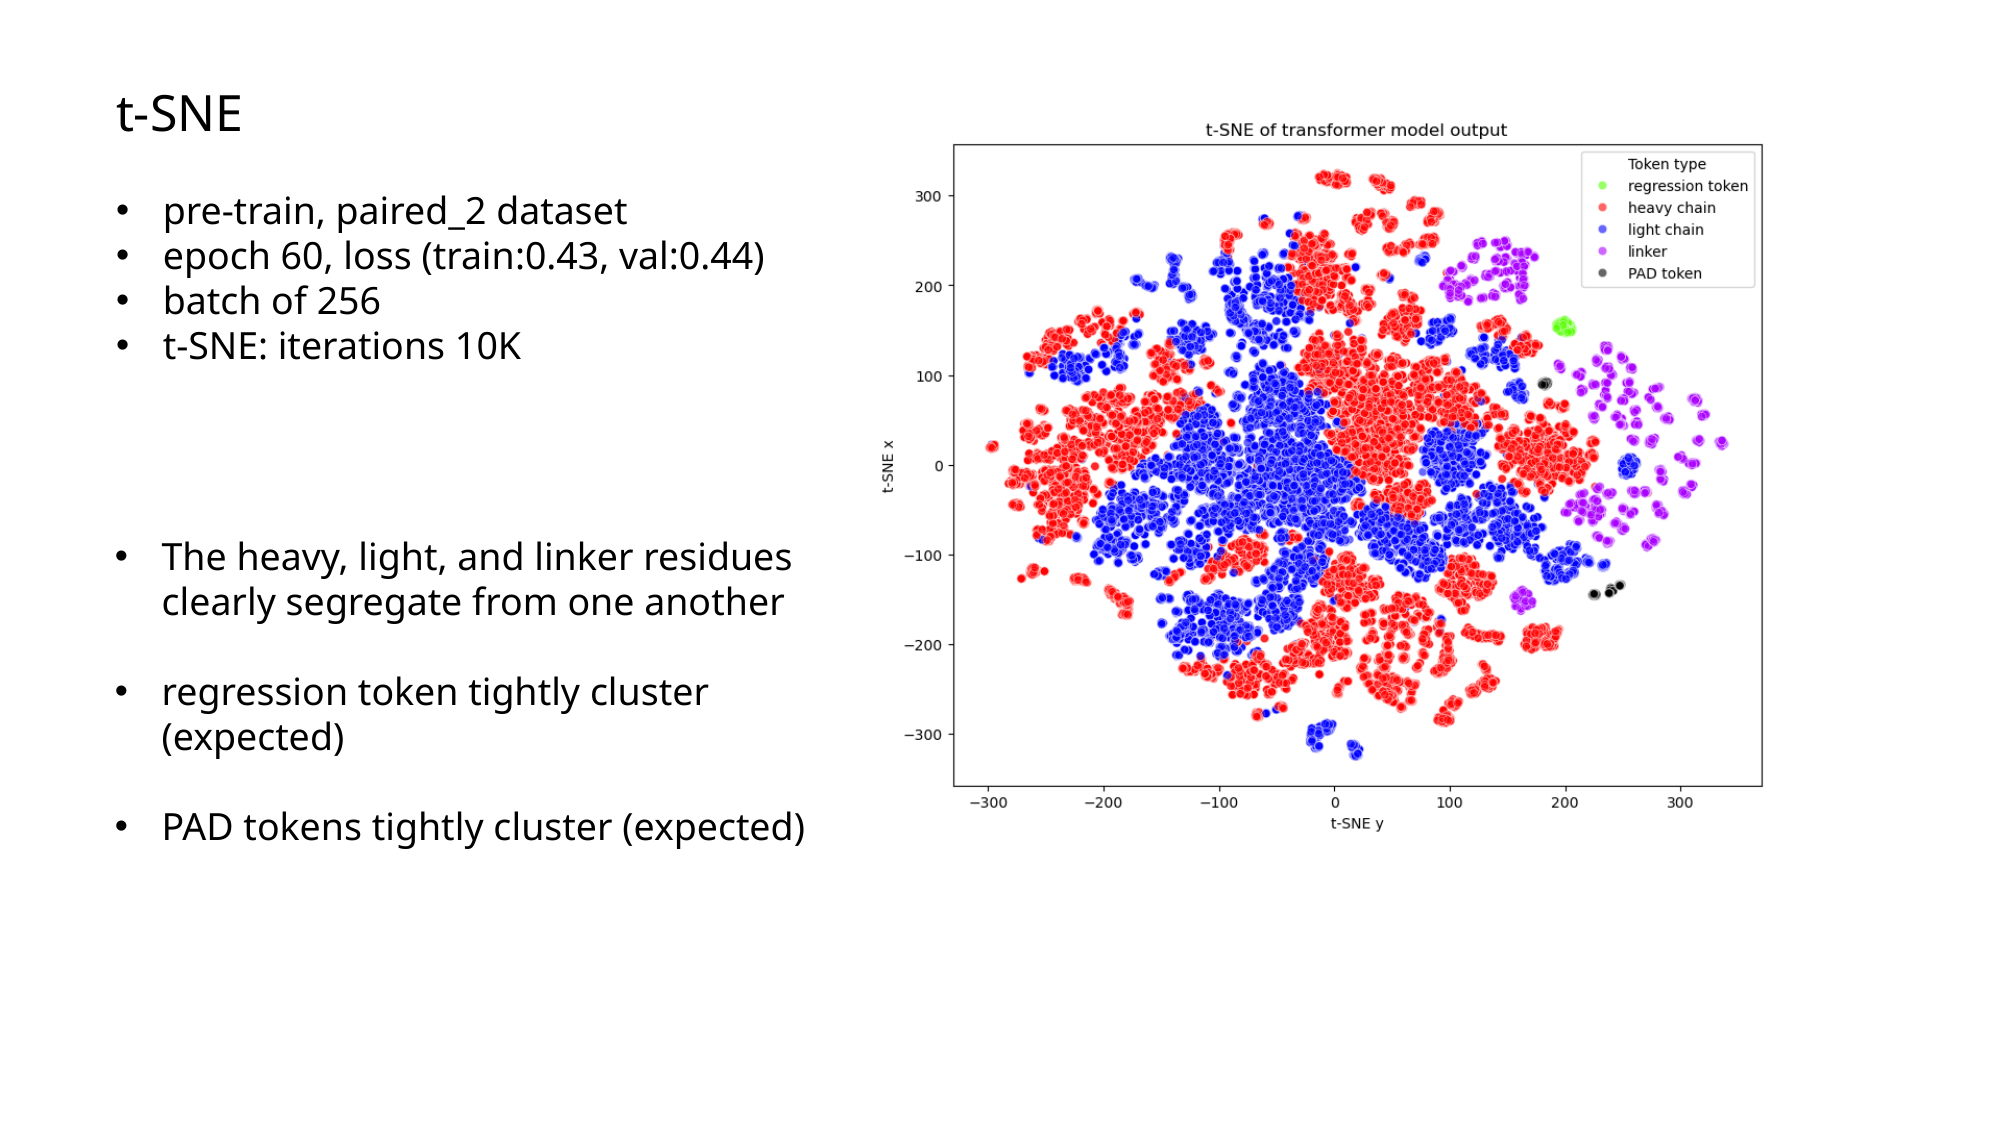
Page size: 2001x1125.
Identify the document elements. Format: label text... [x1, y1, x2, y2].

text_box t-SNE pre-train, paired_2 dataset epoch 60, loss (train:0.43, val:0.44) batch of 256 t-SNE: iterations 10K [101, 74, 780, 374]
text_box The heavy, light, and linker residues clearly segregate from one another regression token tightly cluster (expected) PAD tokens tightly cluster (expected) [99, 525, 851, 856]
picture [872, 112, 1772, 841]
